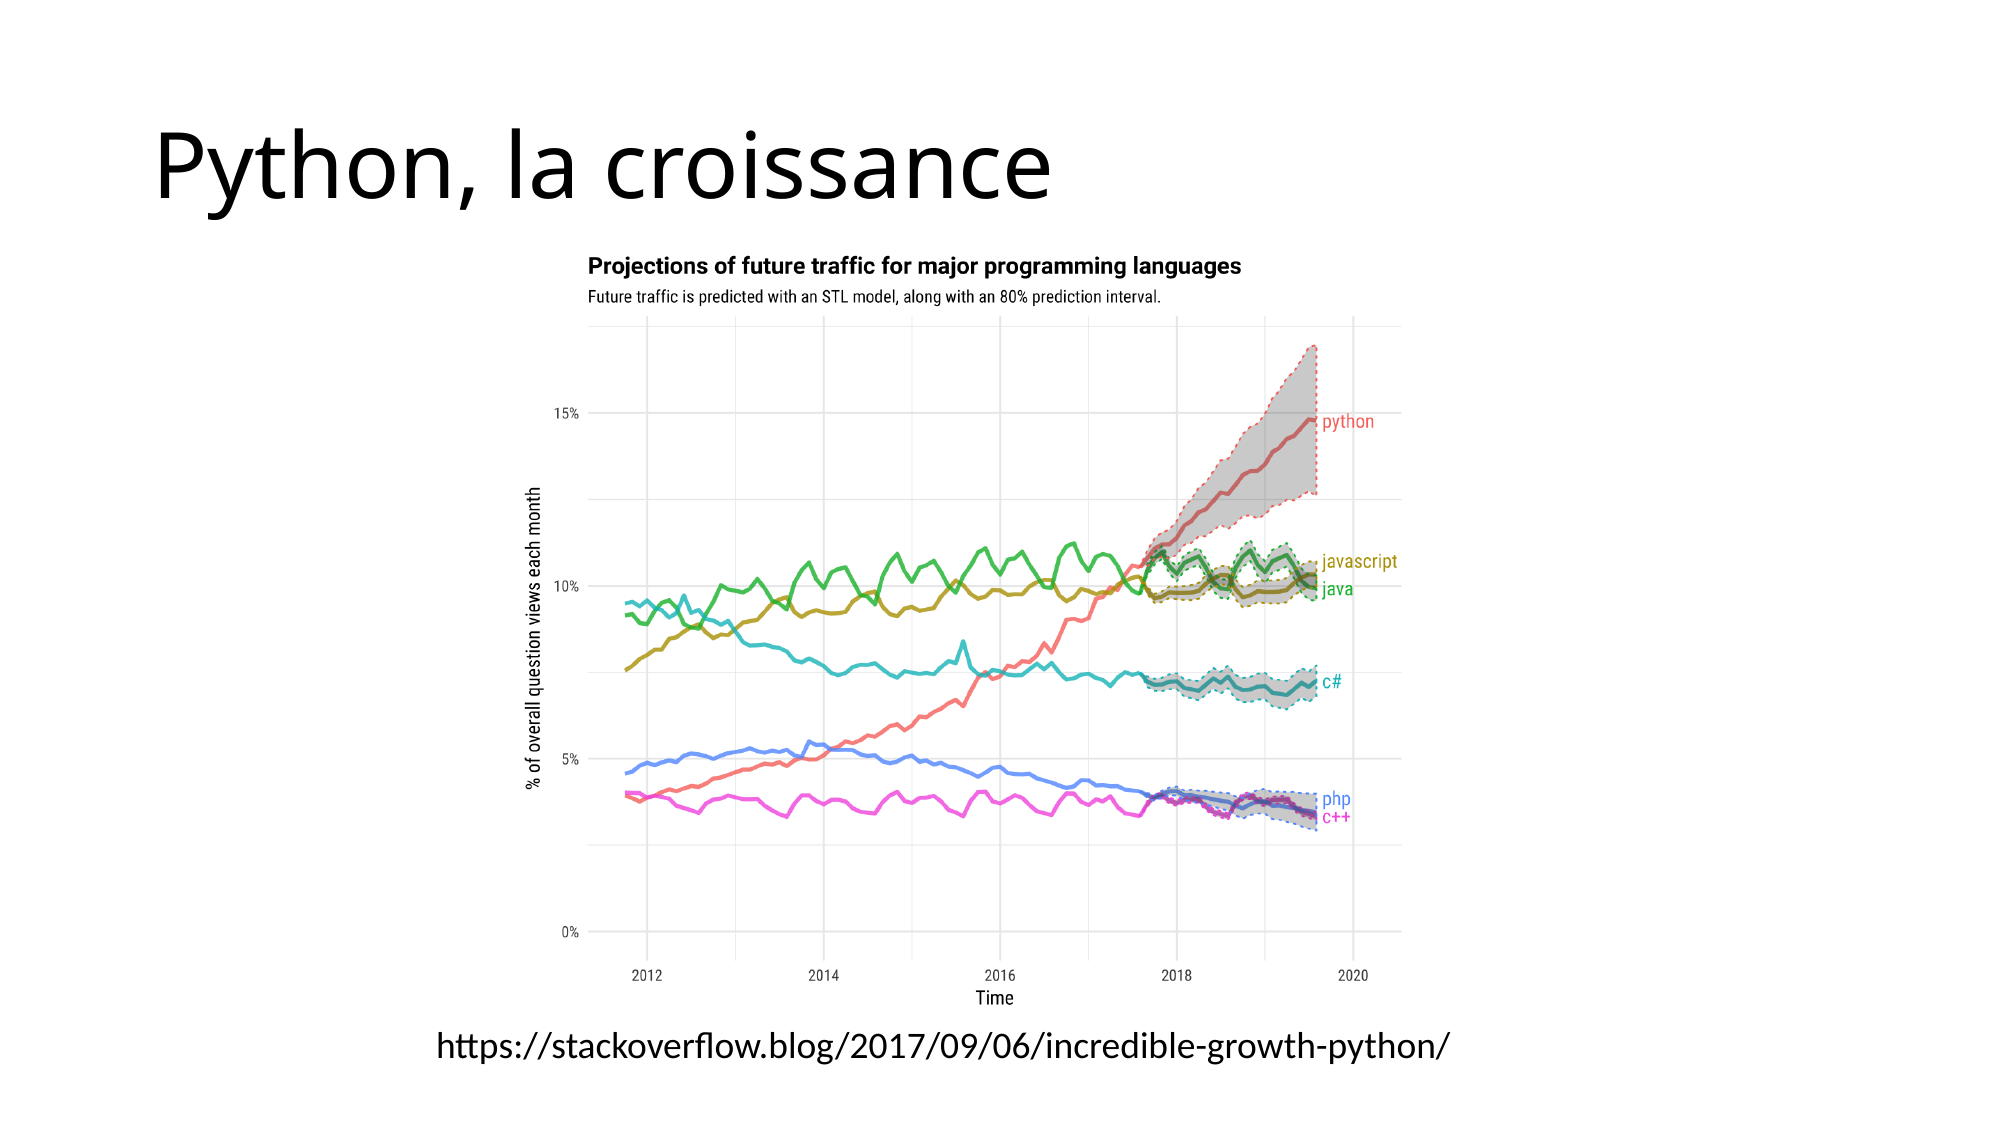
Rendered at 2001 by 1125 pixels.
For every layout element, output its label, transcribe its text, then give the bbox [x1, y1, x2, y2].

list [516, 247, 1411, 1014]
text_box https://stackoverflow.blog/2017/09/06/incredible-growth-python/ [421, 1013, 1607, 1073]
title Python, la croissance [137, 59, 1863, 278]
